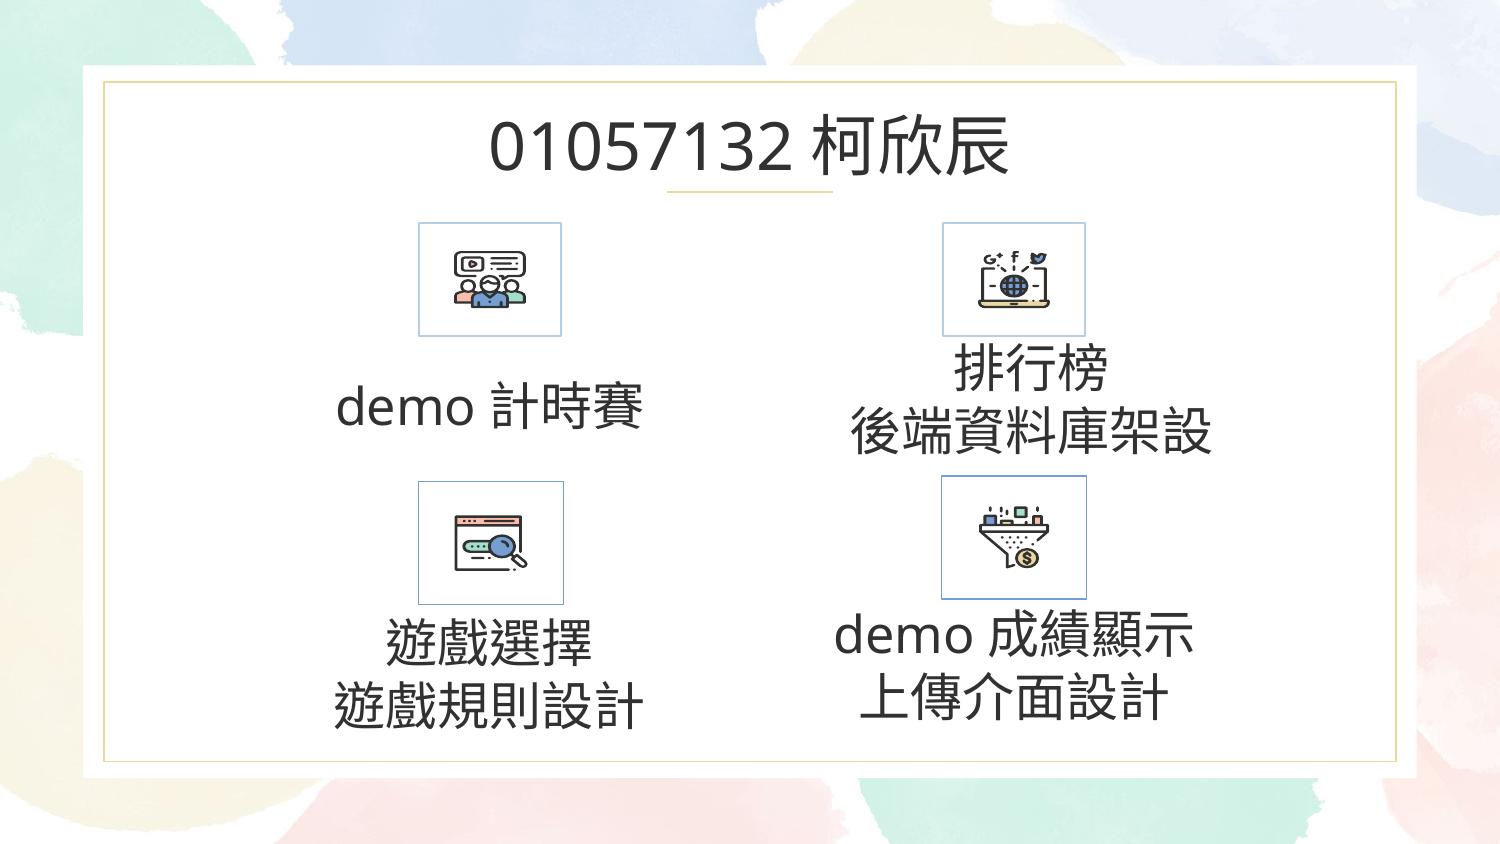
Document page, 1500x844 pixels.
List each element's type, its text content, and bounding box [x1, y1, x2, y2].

title demo成績顯示 上傳介面設計 [794, 630, 1235, 698]
title demo計時賽 [269, 370, 710, 439]
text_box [454, 515, 529, 572]
text_box [418, 223, 561, 337]
text_box [418, 481, 564, 605]
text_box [978, 506, 1050, 569]
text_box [977, 250, 1051, 309]
picture [0, 0, 1500, 844]
title 01057132柯欣辰 [118, 88, 1382, 183]
text_box [942, 223, 1085, 337]
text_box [453, 250, 526, 309]
title 遊戲選擇 遊戲規則設計 [269, 639, 710, 707]
title 排行榜 後端資料庫架設 [708, 364, 1356, 433]
text_box [941, 475, 1087, 599]
